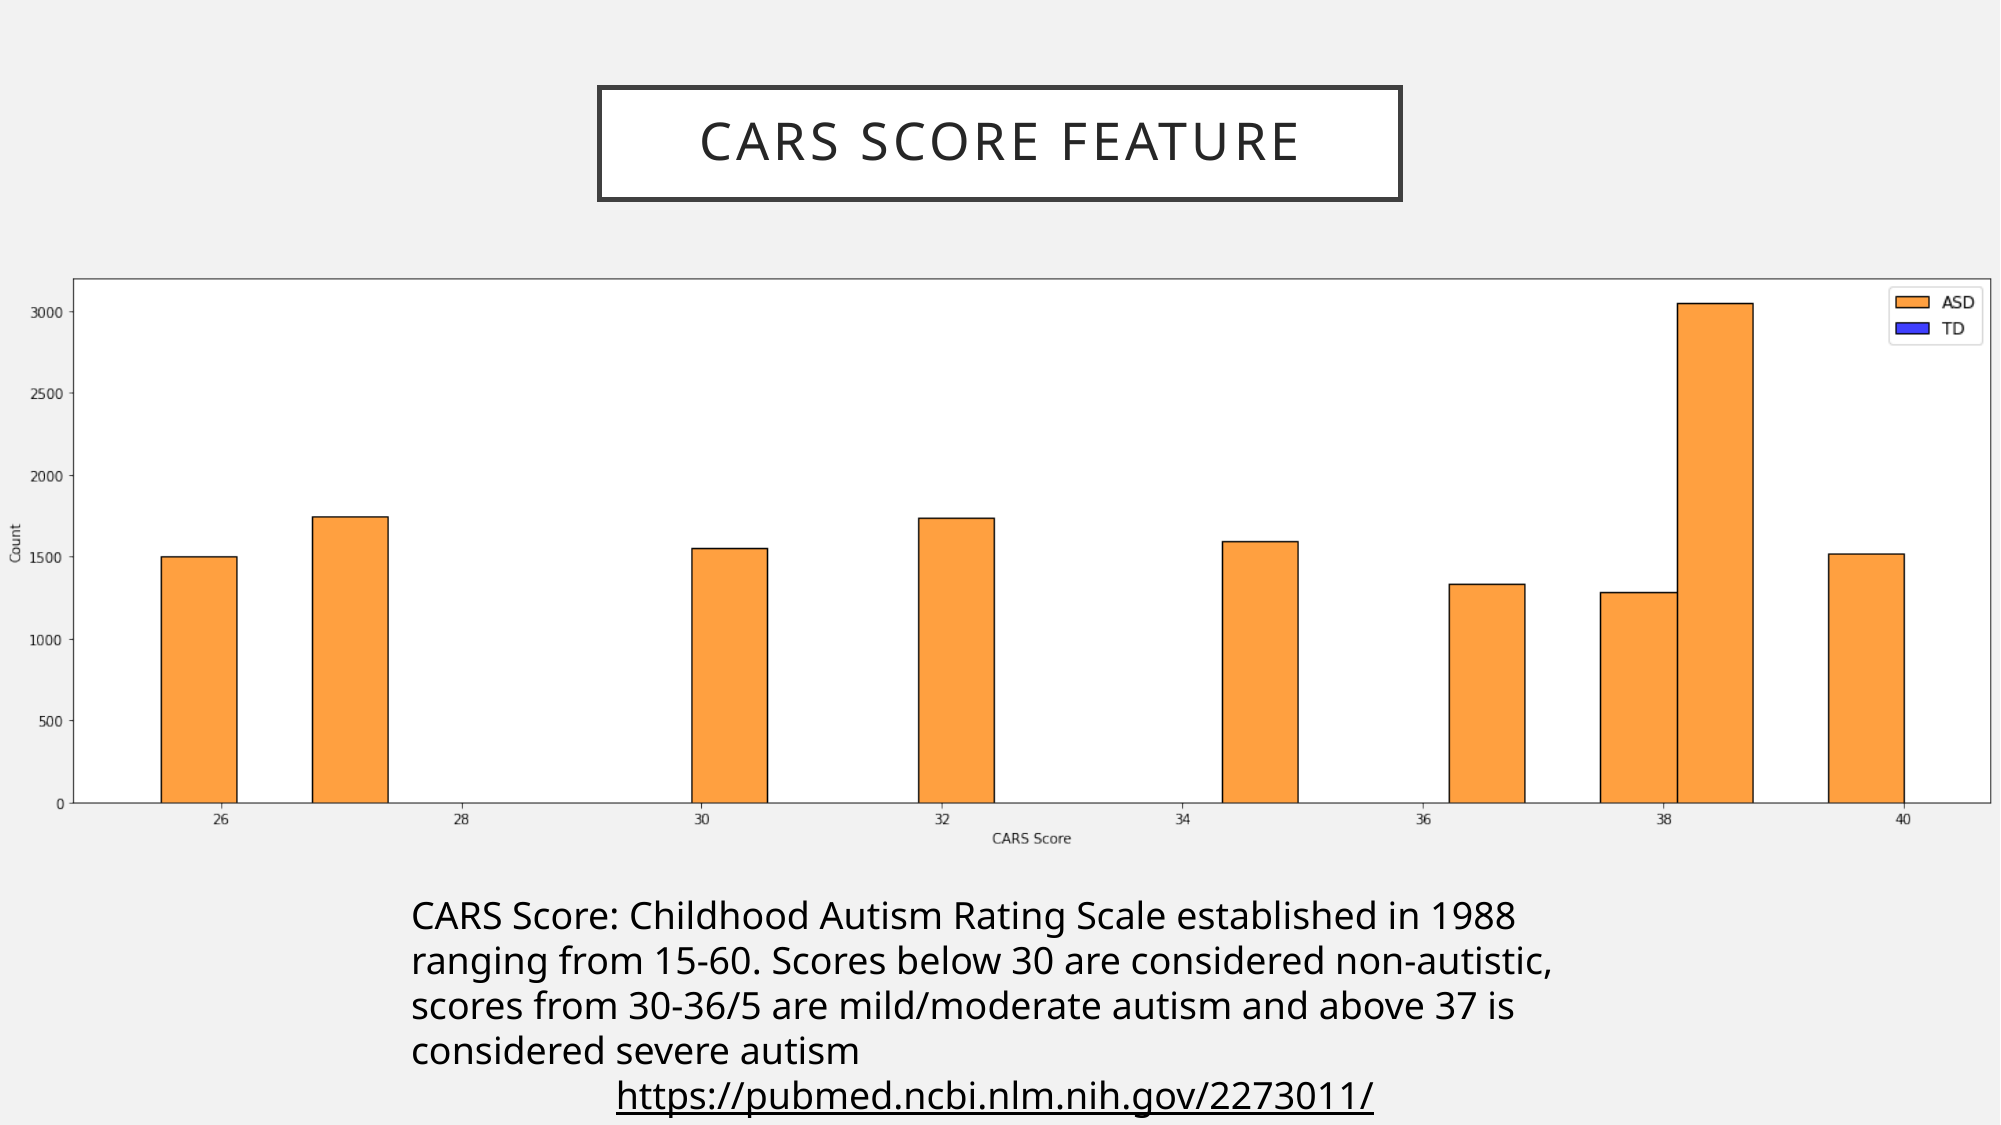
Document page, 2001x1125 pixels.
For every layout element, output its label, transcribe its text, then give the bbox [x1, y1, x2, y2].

text_box CARS Score: Childhood Autism Rating Scale established in 1988 ranging from 15-60. Scores below 30 are considered non-autistic, scores from 30-36/5 are mild/moderate autism and above 37 is considered severe autism [396, 884, 1604, 1080]
picture [0, 270, 2000, 855]
title CARS Score Feature [597, 85, 1403, 202]
text_box https://pubmed.ncbi.nlm.nih.gov/2273011/ [601, 1064, 1399, 1125]
